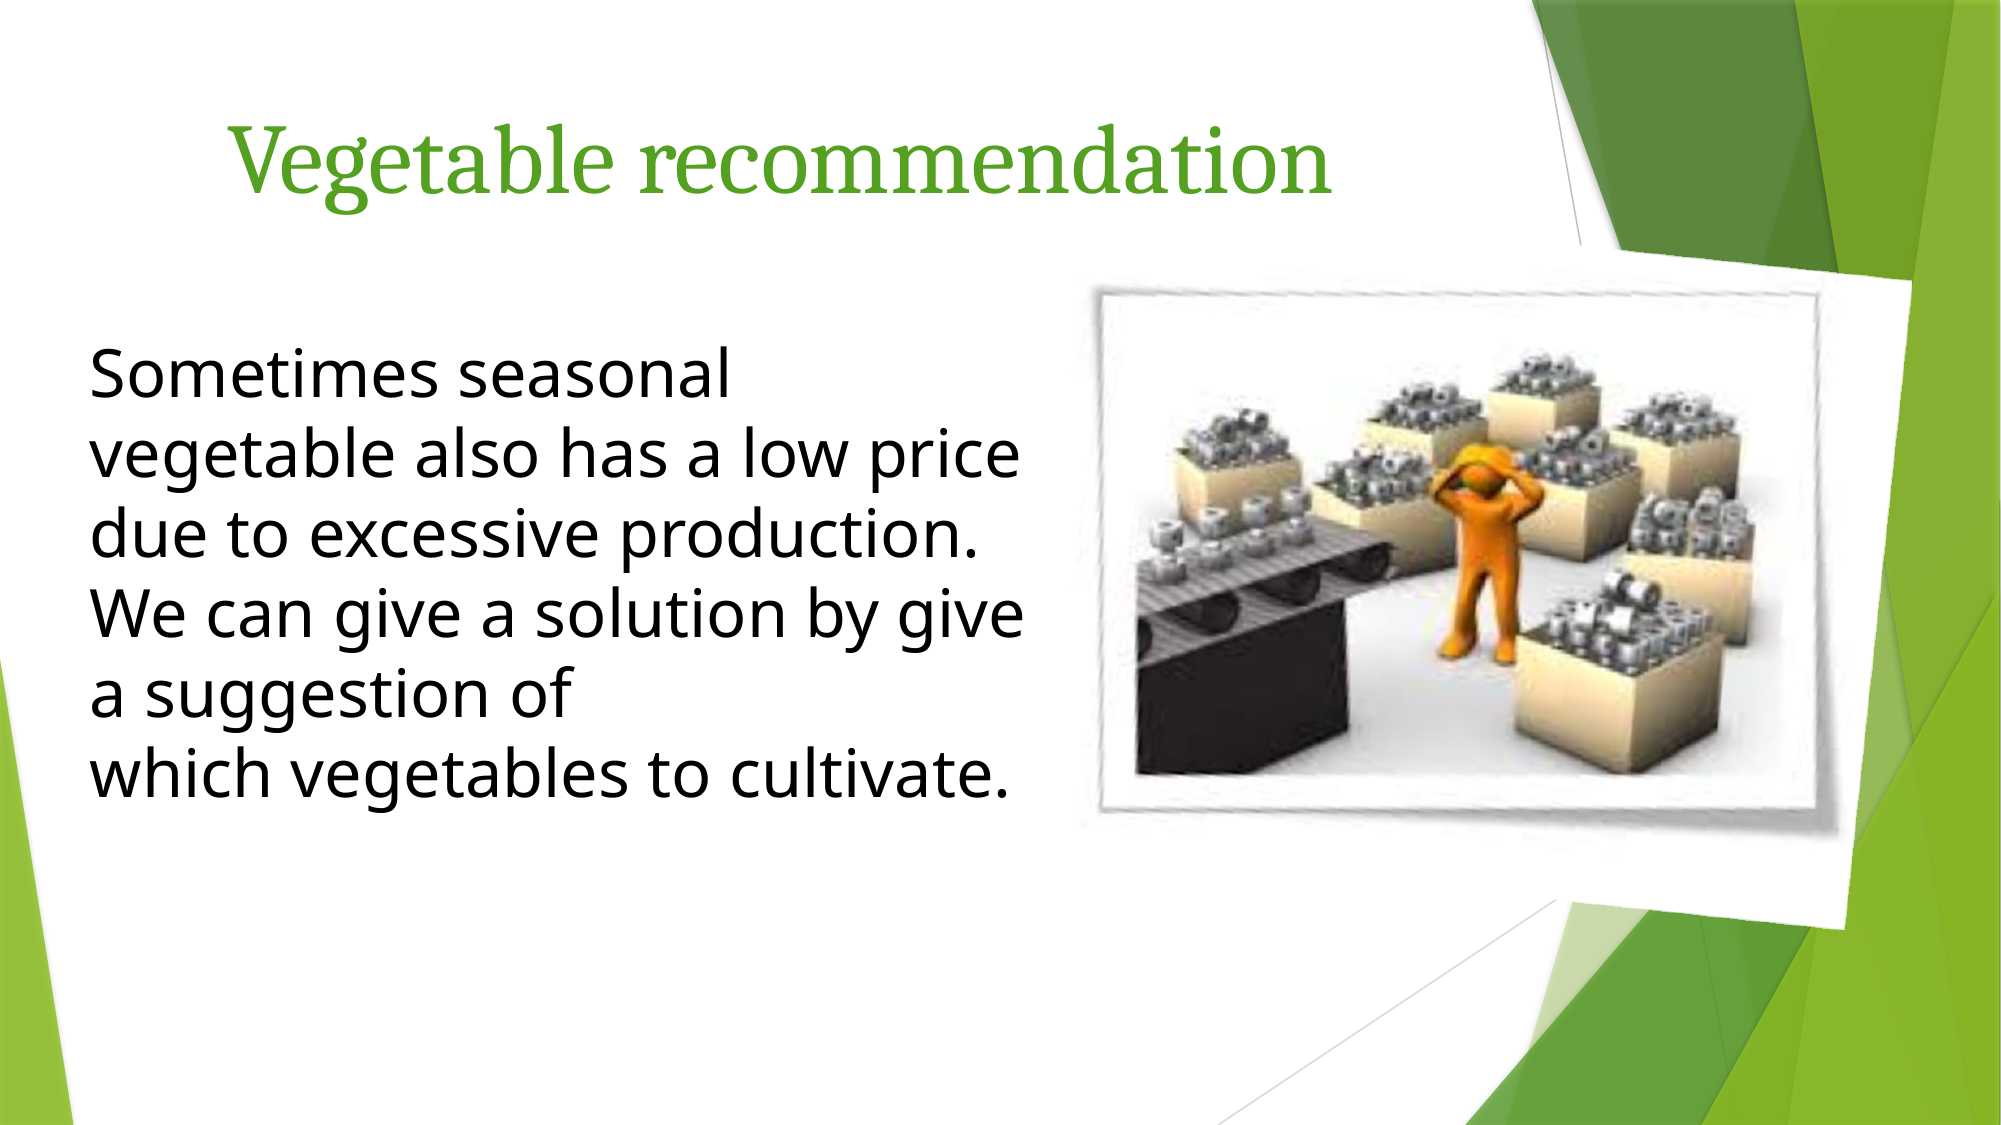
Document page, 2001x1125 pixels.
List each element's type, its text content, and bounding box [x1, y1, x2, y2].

subtitle Sometimes seasonal vegetable also has a low price due to excessive production. We can give a solution by give a suggestion of which vegetables to cultivate. [89, 327, 1031, 879]
text_box Vegetable recommendation [212, 85, 1501, 269]
picture [1021, 196, 1911, 929]
